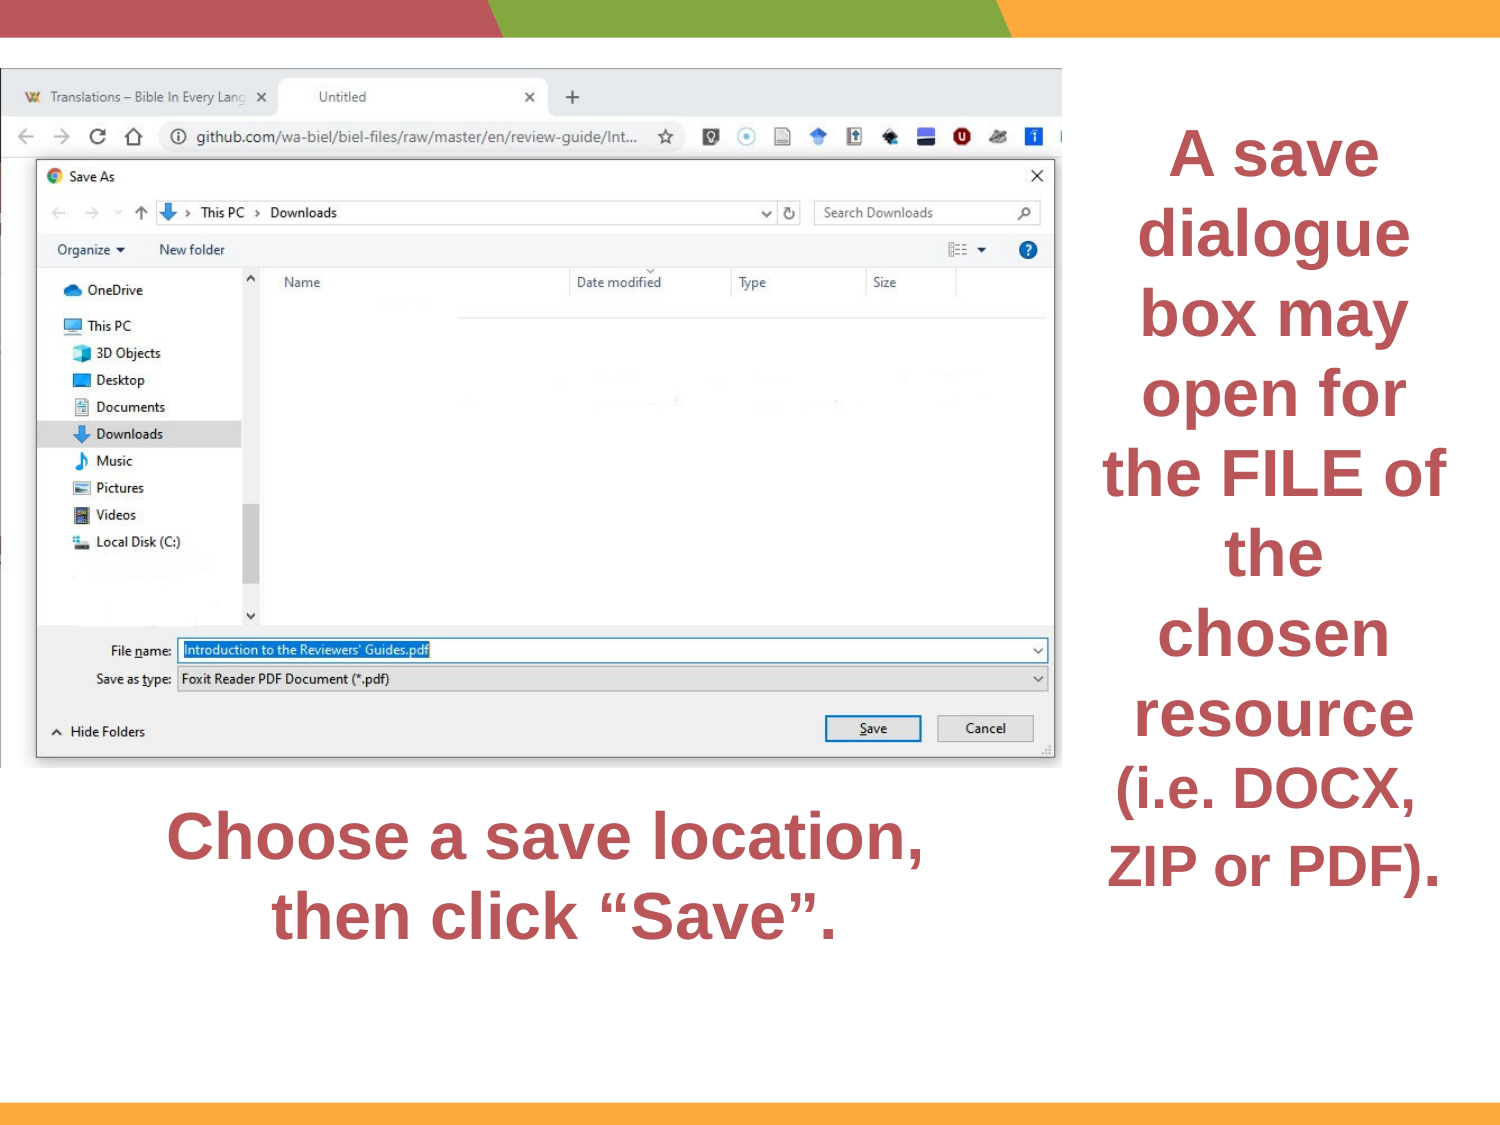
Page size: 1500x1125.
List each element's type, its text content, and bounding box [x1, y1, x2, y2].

title A save dialogue box may open for the FILE of the chosen resource (i.e. DOCX, ZIP or PDF). [1074, 102, 1475, 768]
picture [0, 68, 1062, 768]
text_box Choose a save location, then click “Save”. [151, 785, 959, 960]
